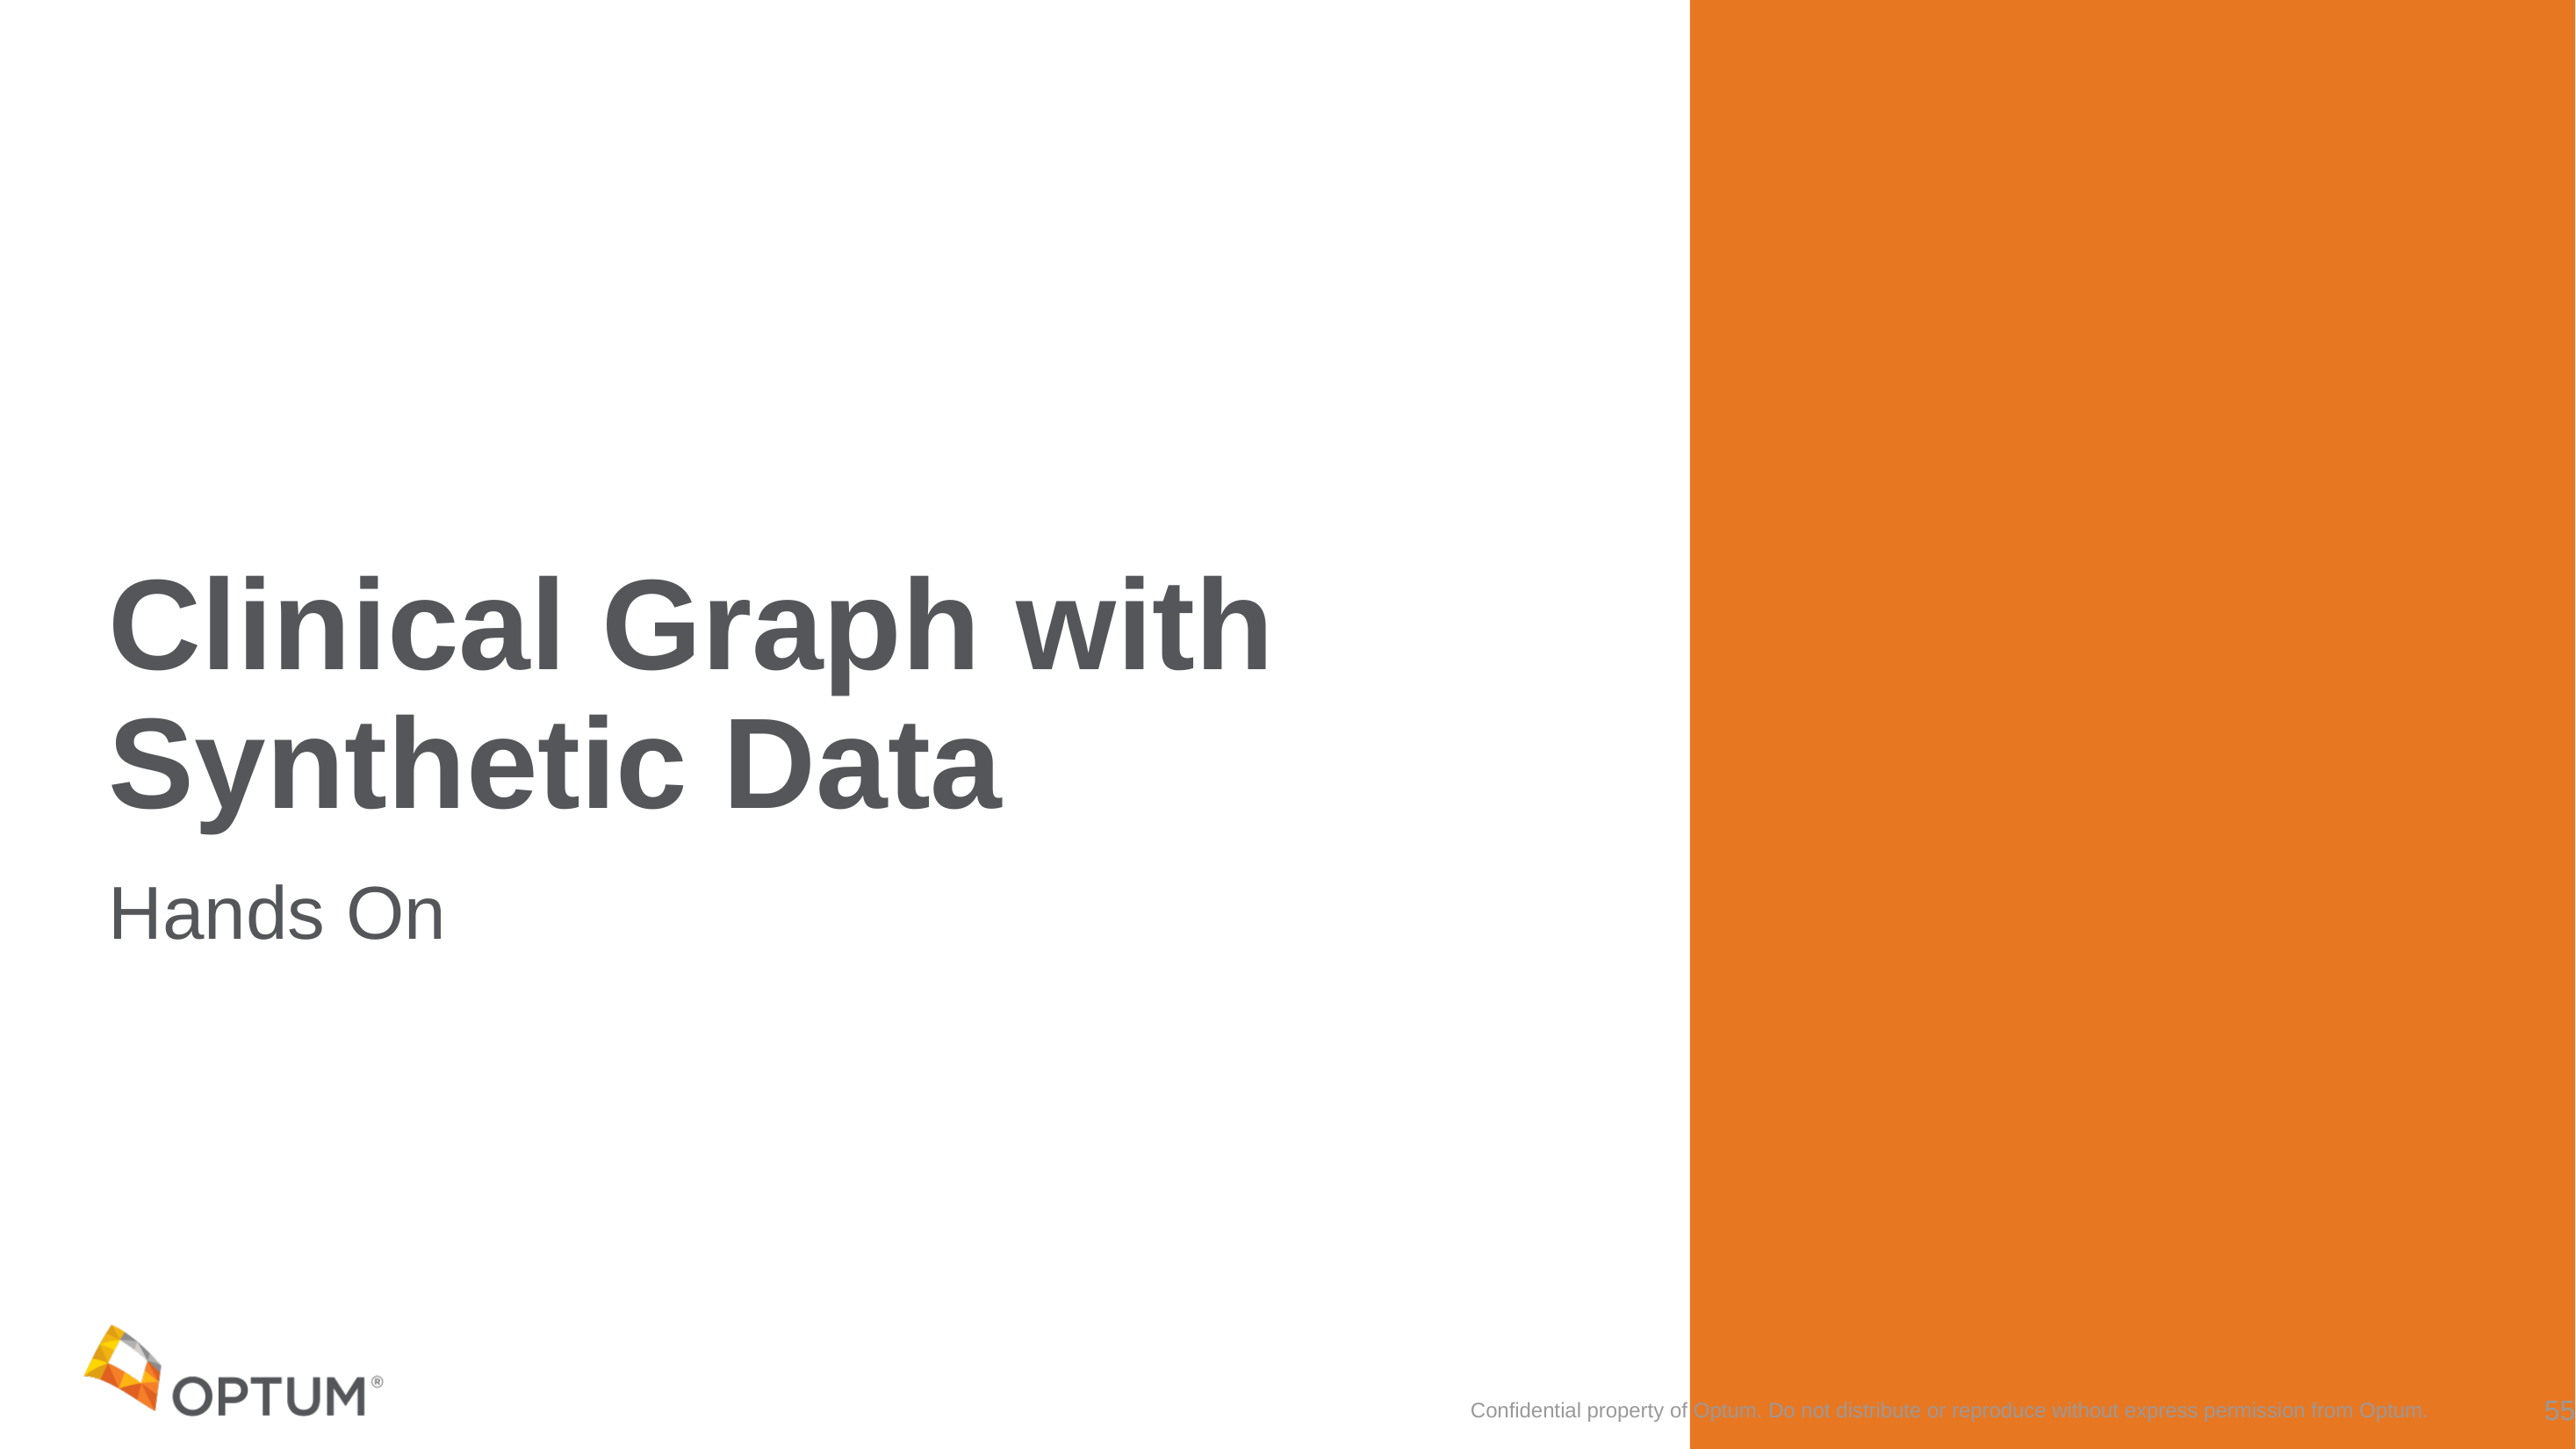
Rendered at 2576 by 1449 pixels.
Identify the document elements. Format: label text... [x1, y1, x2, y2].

footer Confidential property of Optum. Do not distribute or reproduce without express permission from Optum. [1324, 1370, 2460, 1448]
picture [83, 1323, 385, 1417]
slide_number 55 [2460, 1370, 2576, 1448]
list Hands On [108, 870, 1625, 1248]
title Clinical Graph with Synthetic Data [108, 386, 1625, 837]
